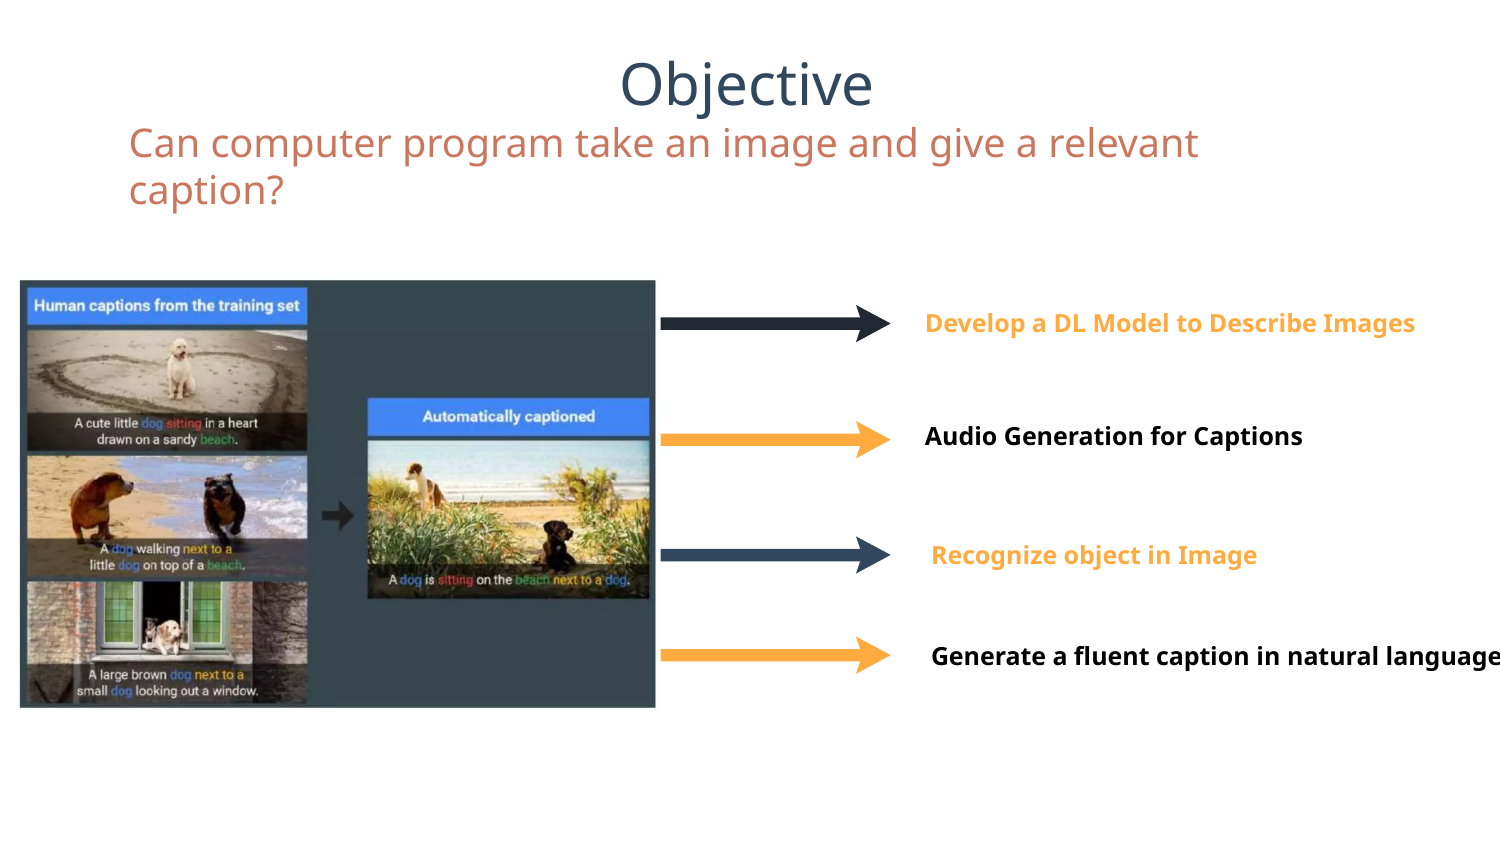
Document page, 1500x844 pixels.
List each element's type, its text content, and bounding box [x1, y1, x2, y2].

text_box Audio Generation for Captions [909, 405, 1500, 466]
text_box Recognize object in Image [916, 524, 1500, 585]
text_box Can computer program take an image and give a relevant caption? [113, 126, 1381, 205]
text_box [856, 305, 891, 343]
text_box [666, 433, 862, 446]
text_box [666, 548, 861, 562]
picture [19, 273, 661, 712]
text_box [856, 421, 891, 459]
text_box Develop a DL Model to Describe Images [909, 292, 1500, 353]
text_box Generate a fluent caption in natural language [916, 625, 1500, 686]
text_box [856, 536, 891, 574]
text_box Objective [113, 42, 1381, 122]
text_box [856, 636, 891, 674]
text_box [666, 649, 861, 662]
text_box [666, 317, 862, 330]
